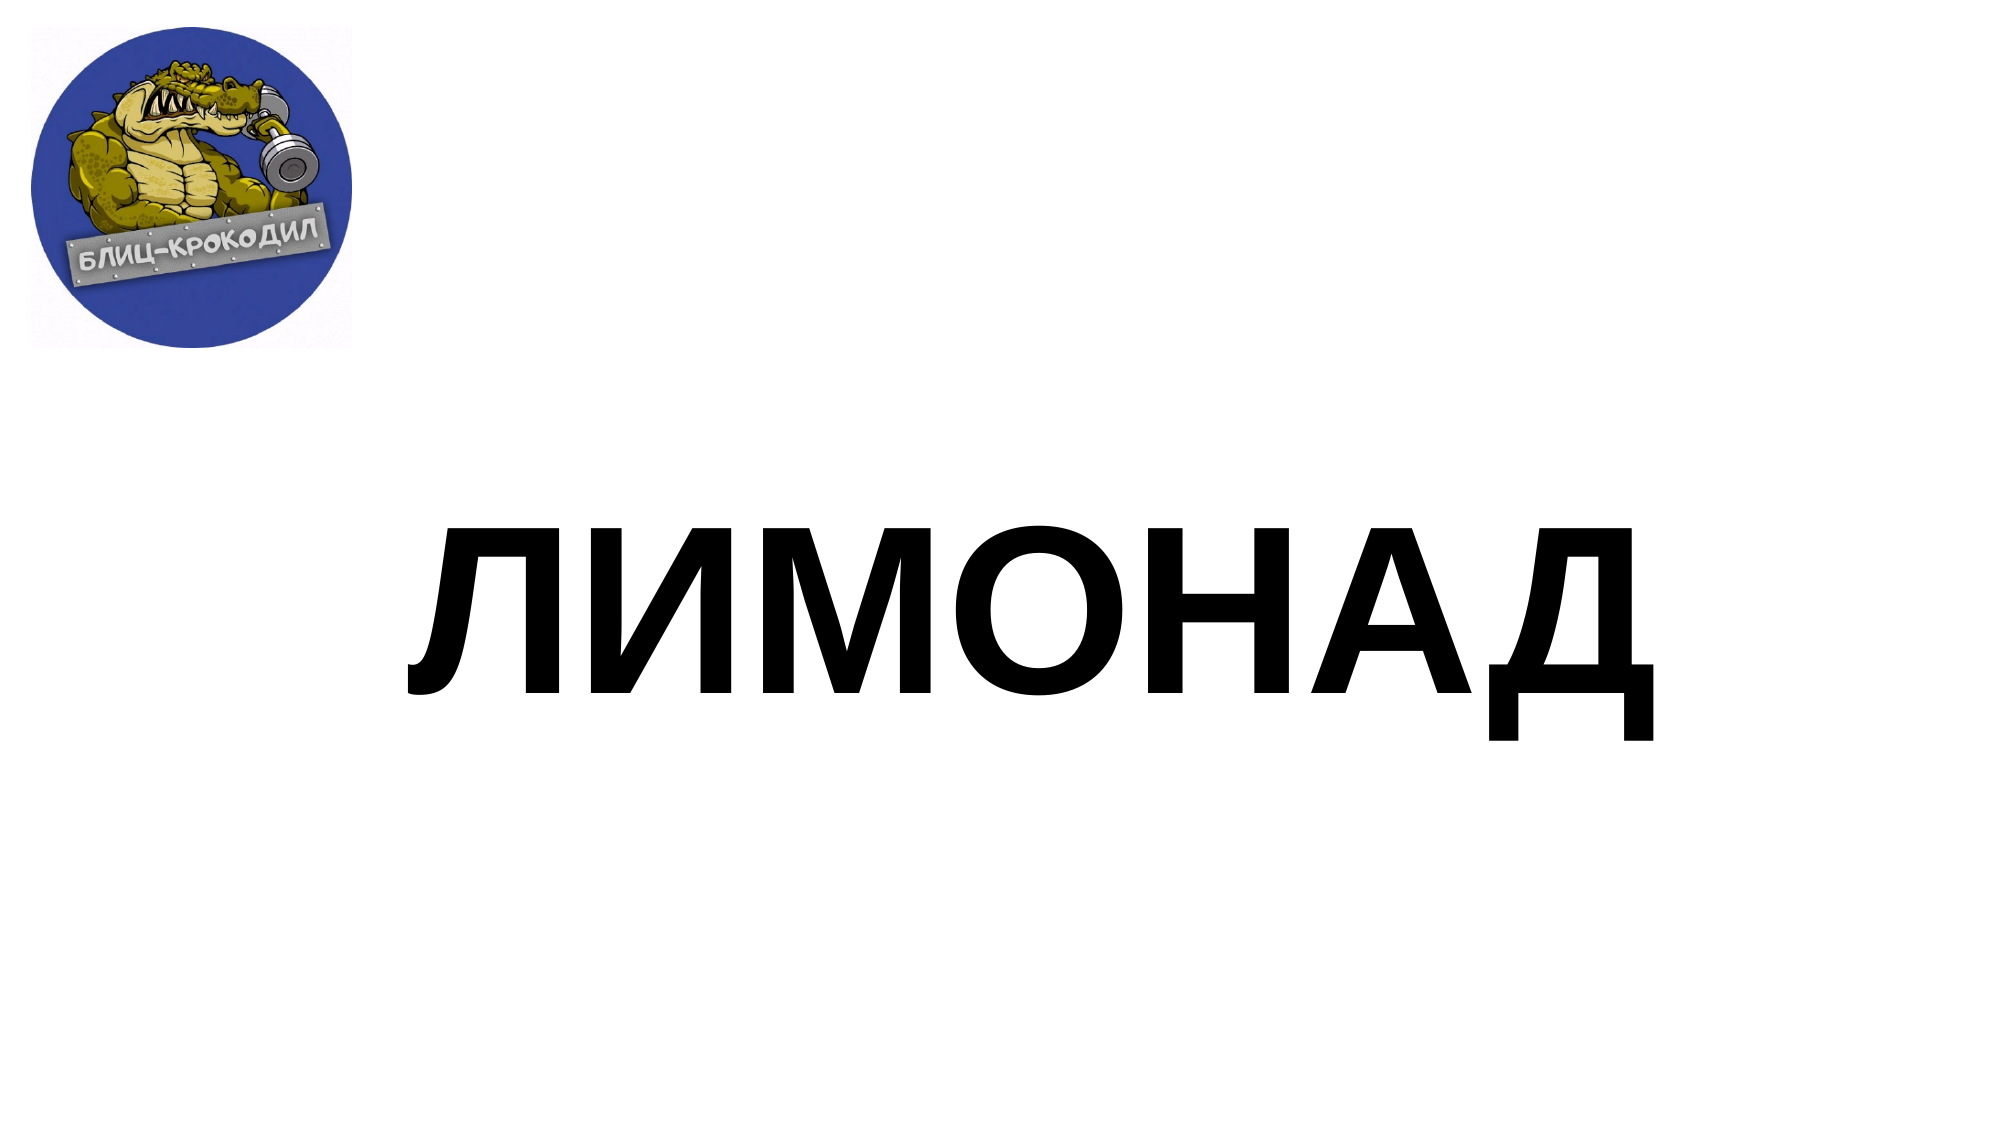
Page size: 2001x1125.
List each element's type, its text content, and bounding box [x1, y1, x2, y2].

picture [31, 27, 352, 348]
title ЛИМОНАД [282, 361, 1783, 754]
